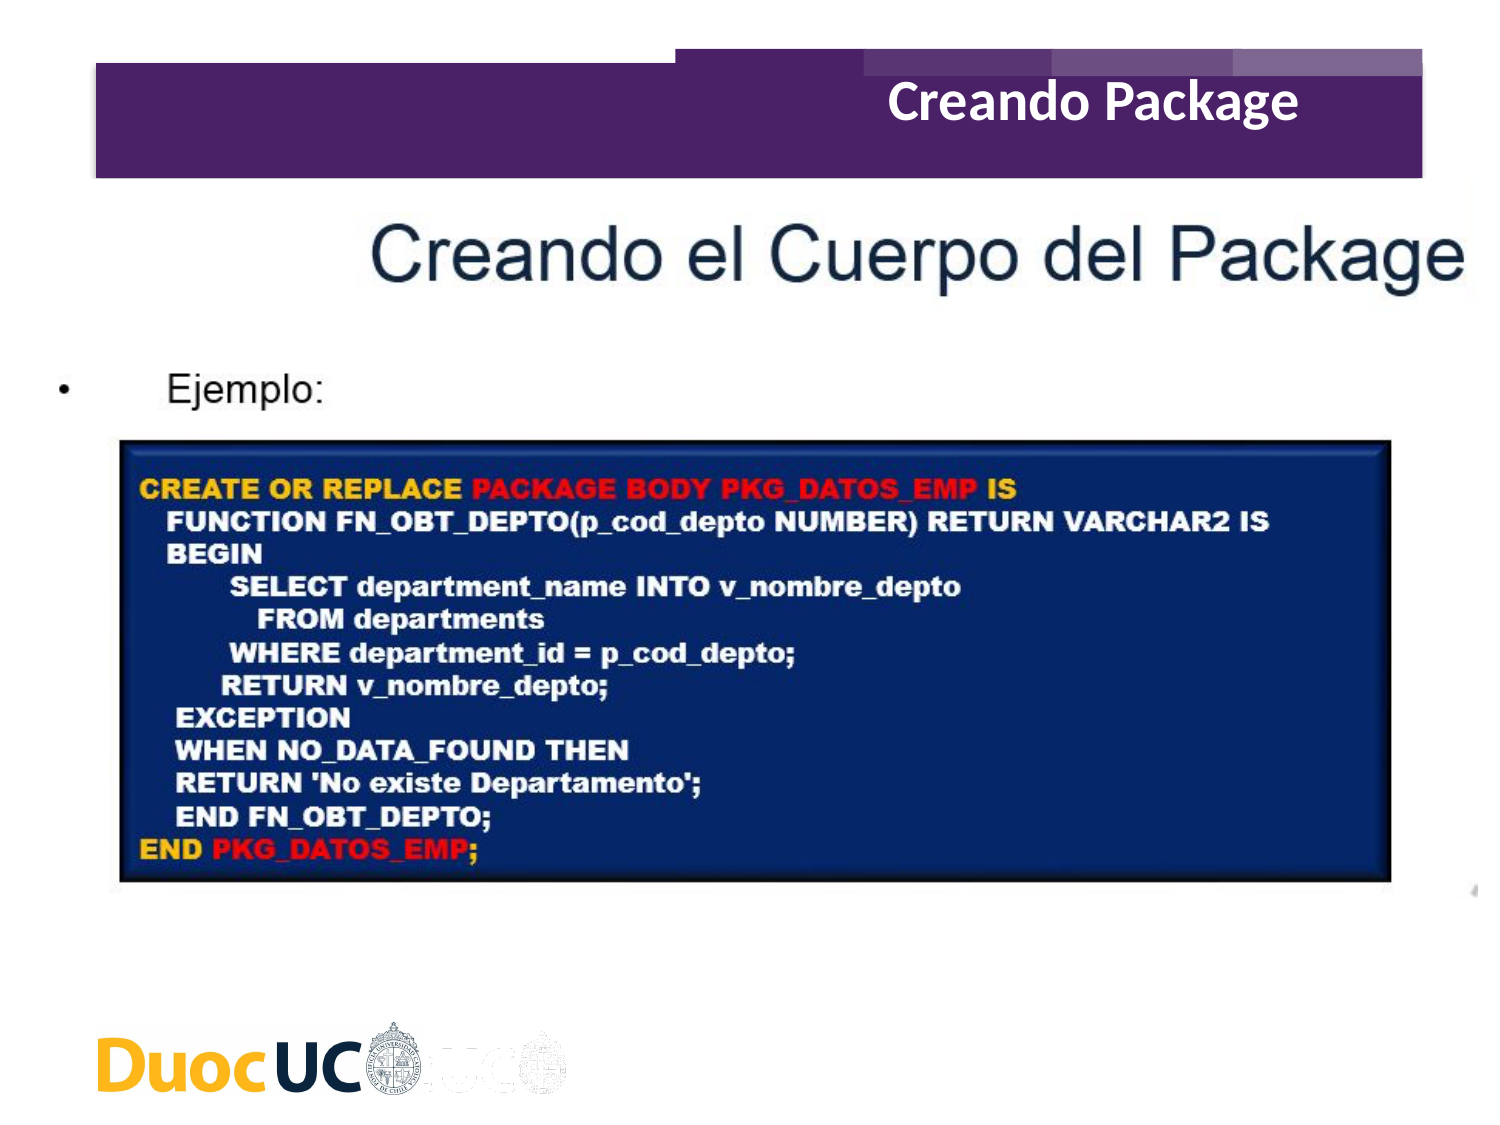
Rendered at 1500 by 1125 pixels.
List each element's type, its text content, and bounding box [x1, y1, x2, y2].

picture [96, 1021, 566, 1095]
text_box Creando Package [768, 54, 1420, 141]
picture [58, 179, 1479, 898]
